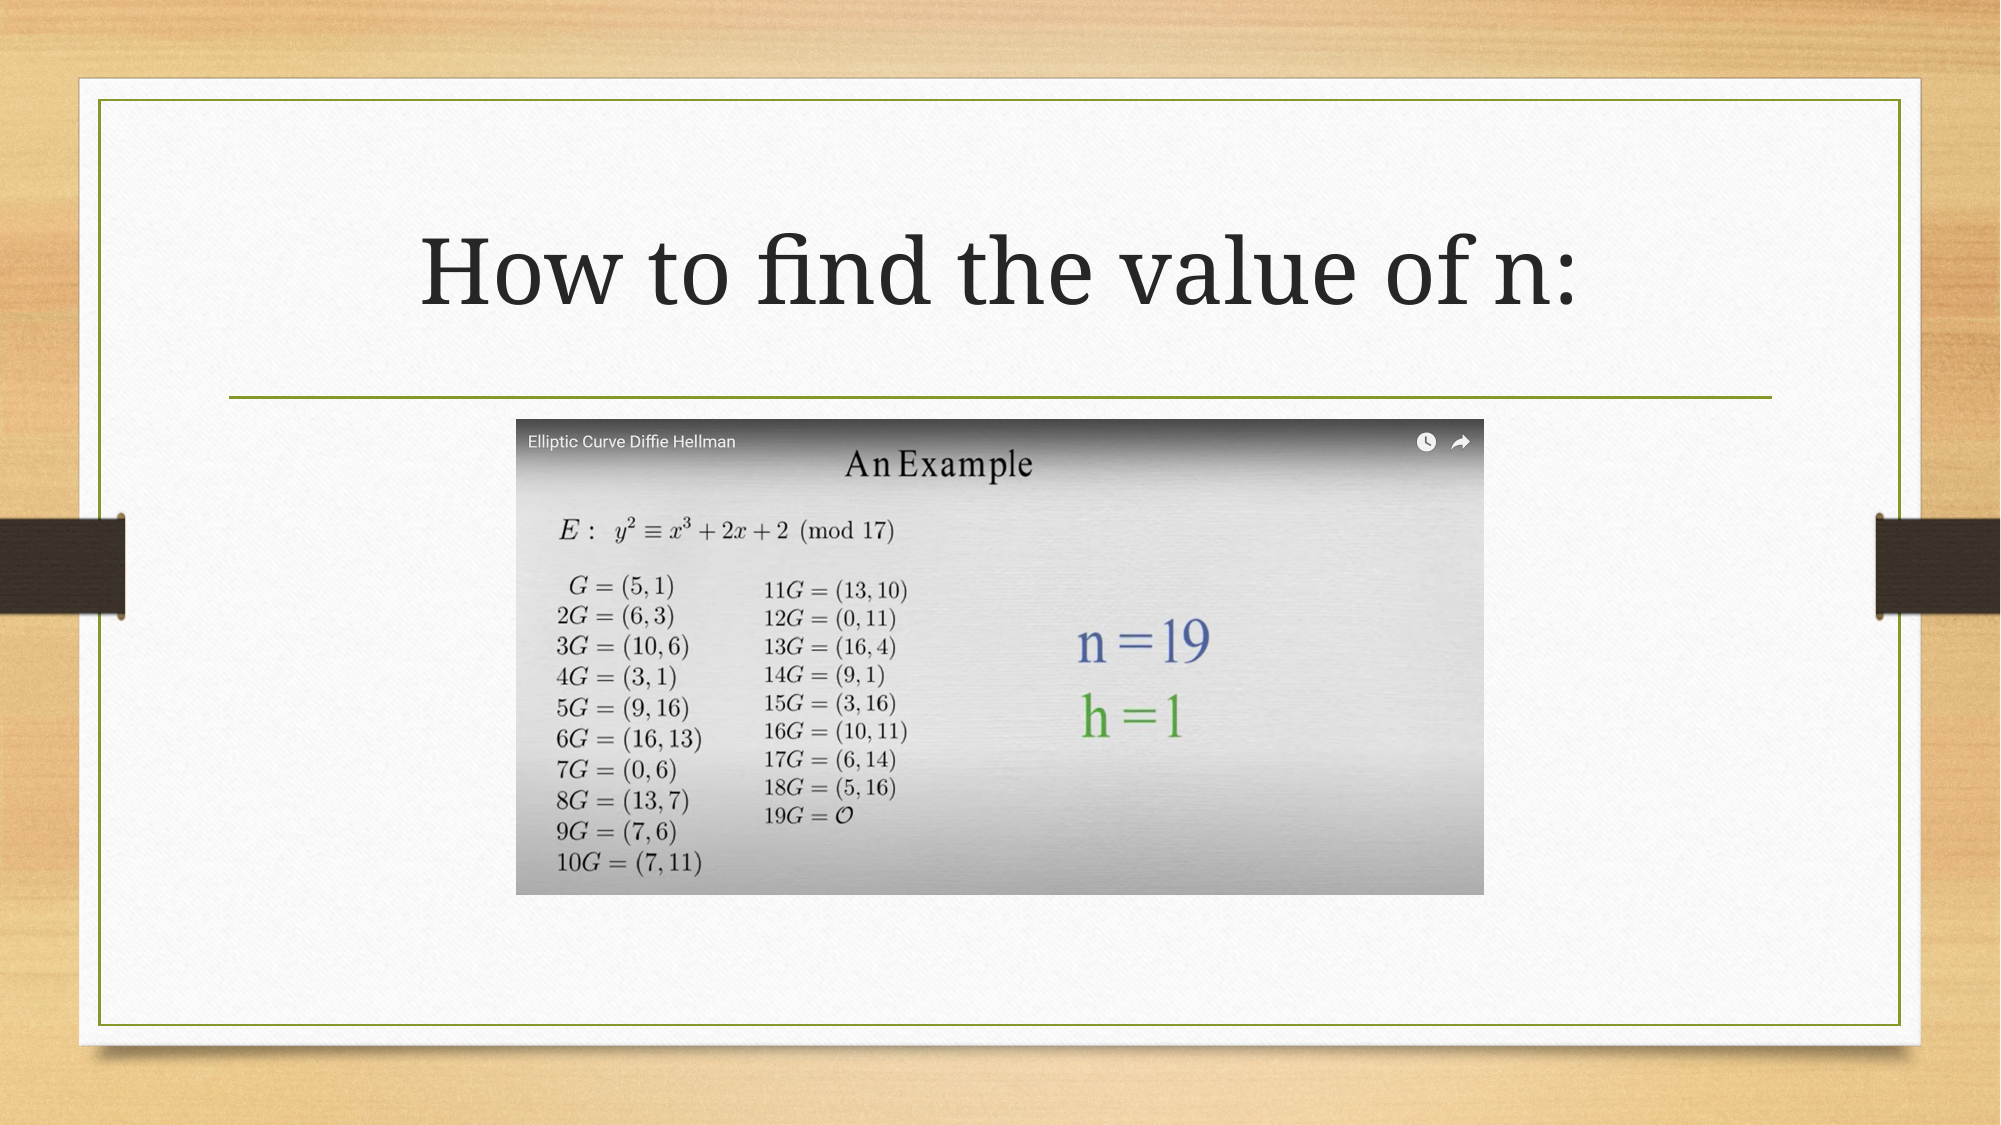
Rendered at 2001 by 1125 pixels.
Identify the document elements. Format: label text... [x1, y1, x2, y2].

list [515, 419, 1485, 895]
picture [0, 0, 2001, 1125]
title How to find the value of n: [212, 161, 1788, 375]
